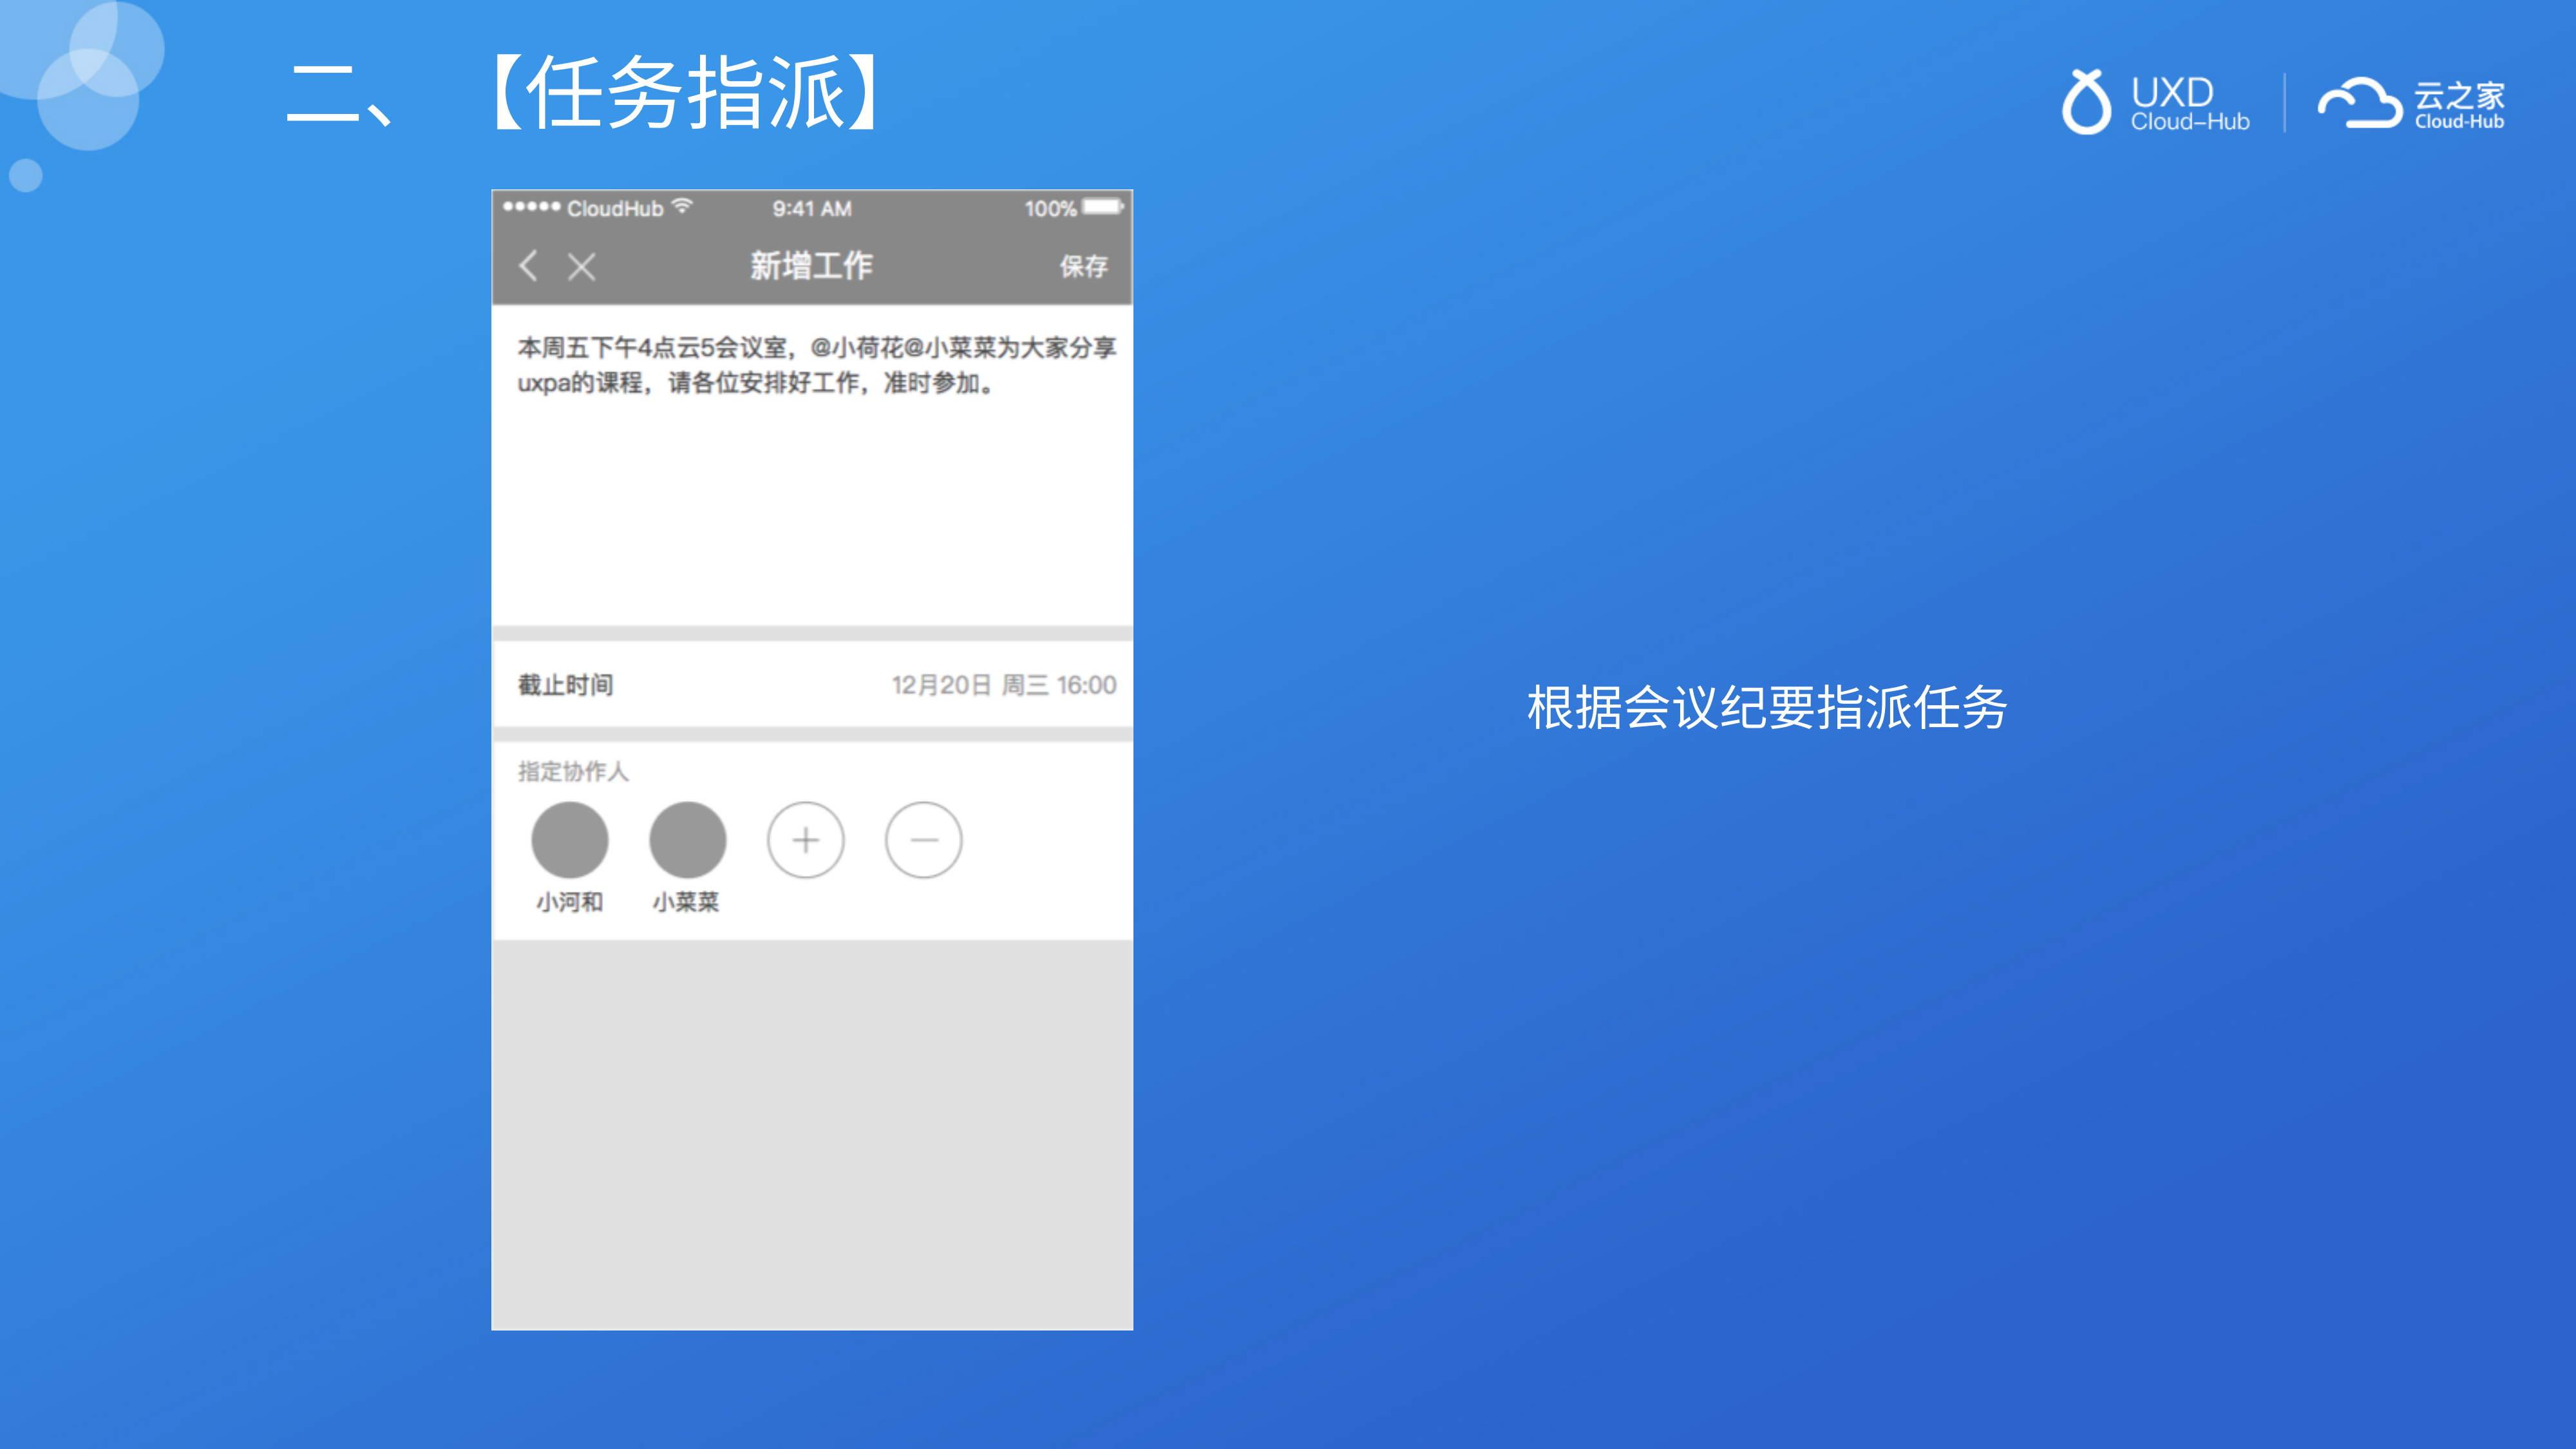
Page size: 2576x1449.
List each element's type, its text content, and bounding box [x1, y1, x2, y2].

text_box 根据会议纪要指派任务 [1517, 672, 2330, 969]
picture [0, 0, 2576, 1449]
text_box 二、【任务指派】 [278, 37, 933, 144]
